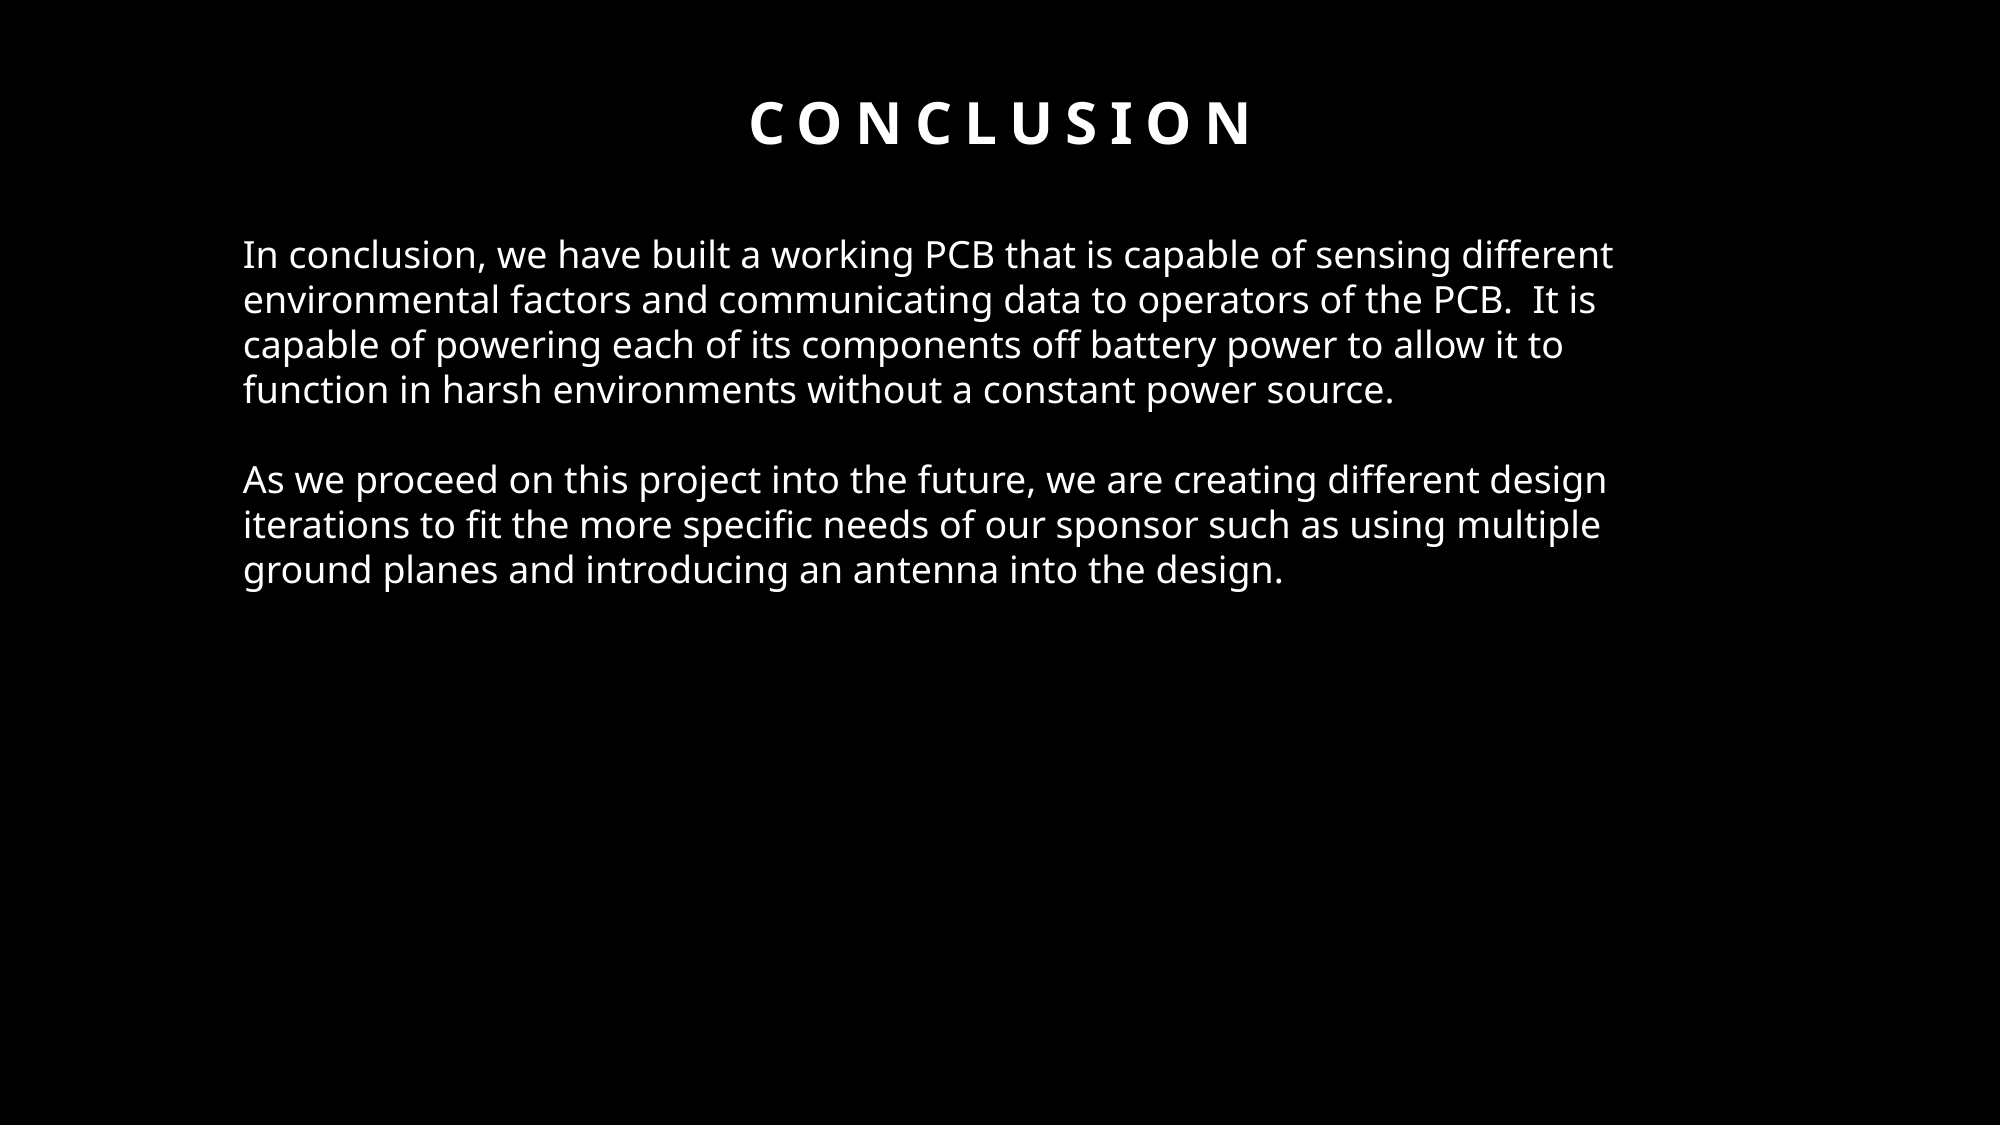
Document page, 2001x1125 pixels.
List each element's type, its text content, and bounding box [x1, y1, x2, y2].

title Conclusion [137, 0, 1863, 164]
text_box In conclusion, we have built a working PCB that is capable of sensing different environmental factors and communicating data to operators of the PCB. It is capable of powering each of its components off battery power to allow it to function in harsh environments without a constant power source. As we proceed on this project into the future, we are creating different design iterations to fit the more specific needs of our sponsor such as using multiple ground planes and introducing an antenna into the design. [228, 224, 1710, 599]
